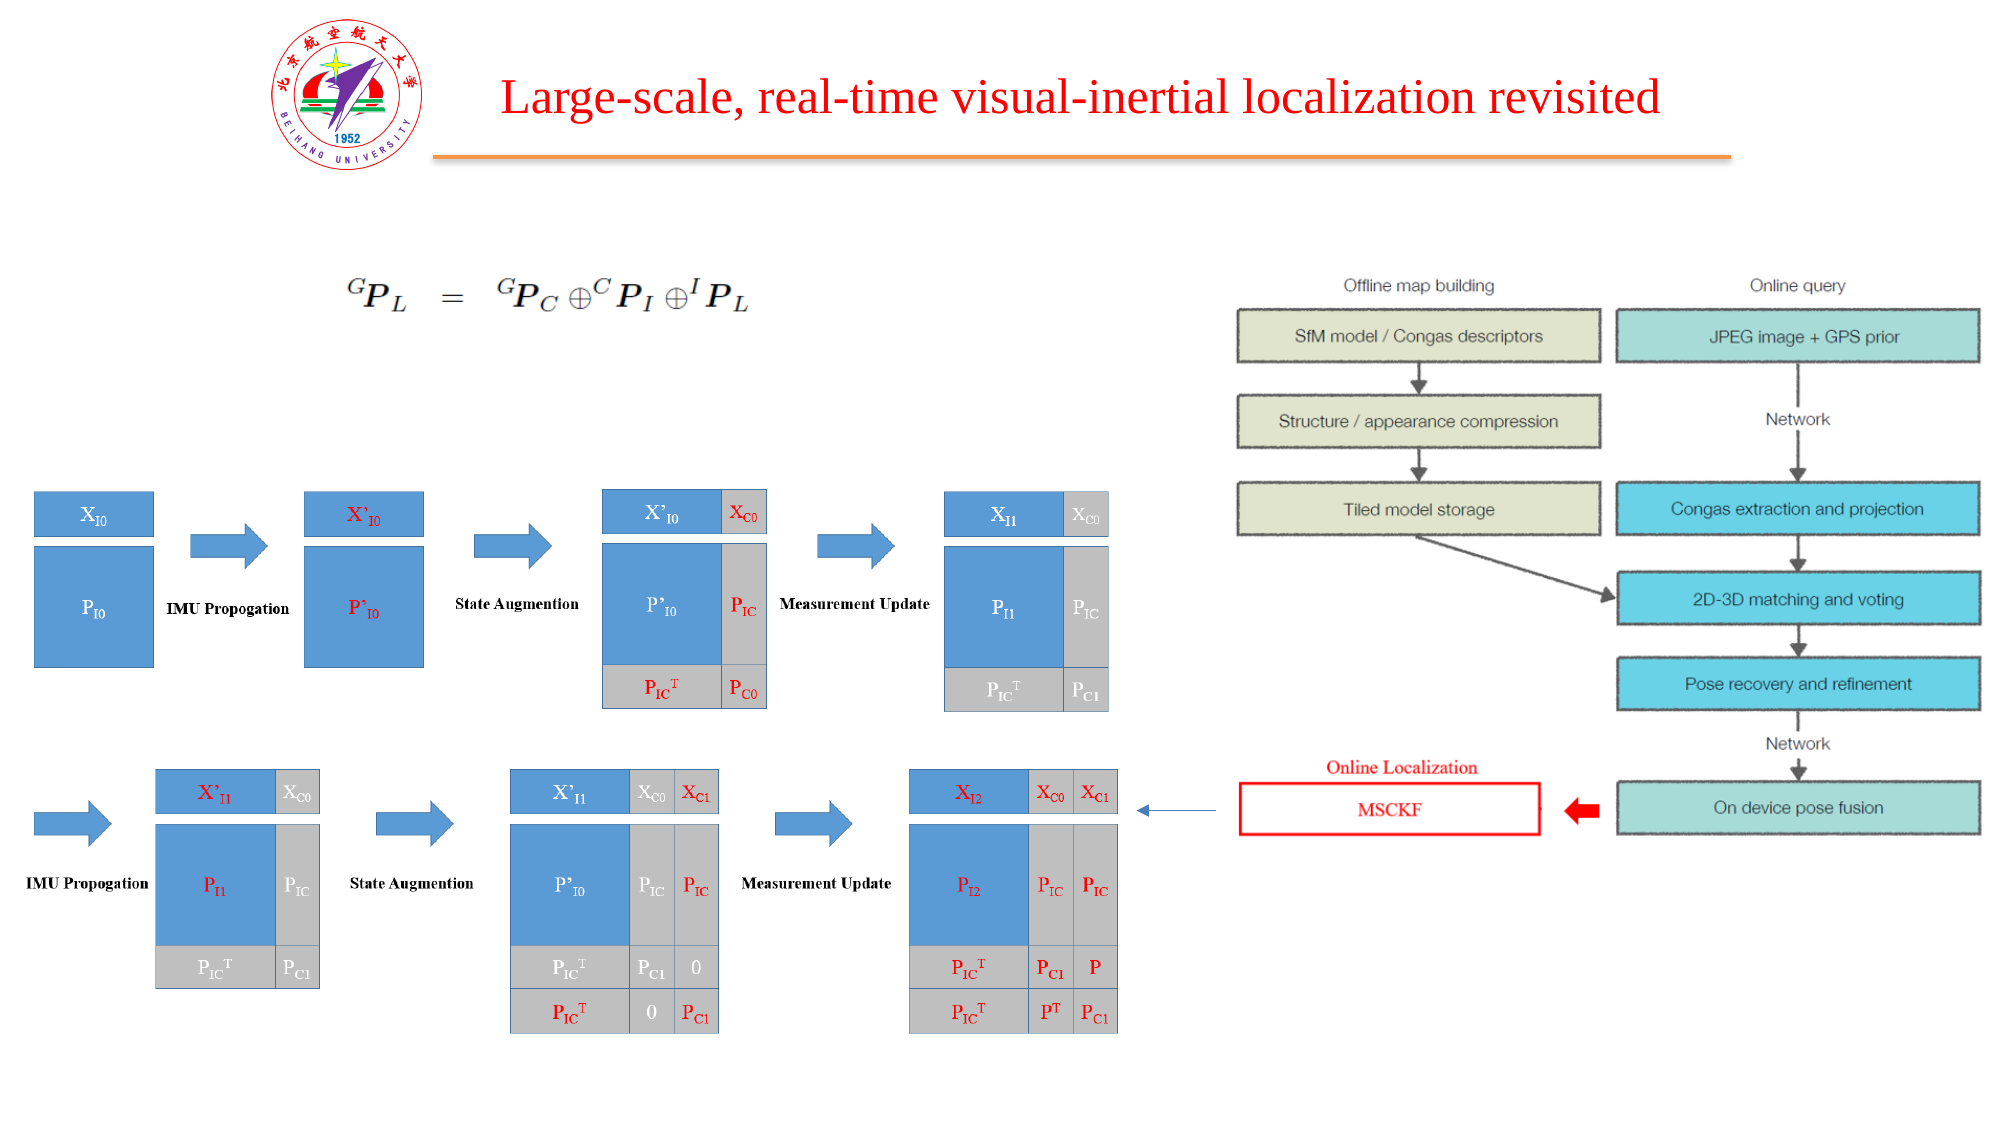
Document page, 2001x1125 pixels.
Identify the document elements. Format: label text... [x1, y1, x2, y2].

picture [270, 18, 422, 170]
picture [335, 264, 761, 321]
text_box Large-scale, real-time visual-inertial localization revisited [485, 56, 1678, 131]
picture [20, 483, 1123, 1042]
picture [1216, 264, 1993, 845]
